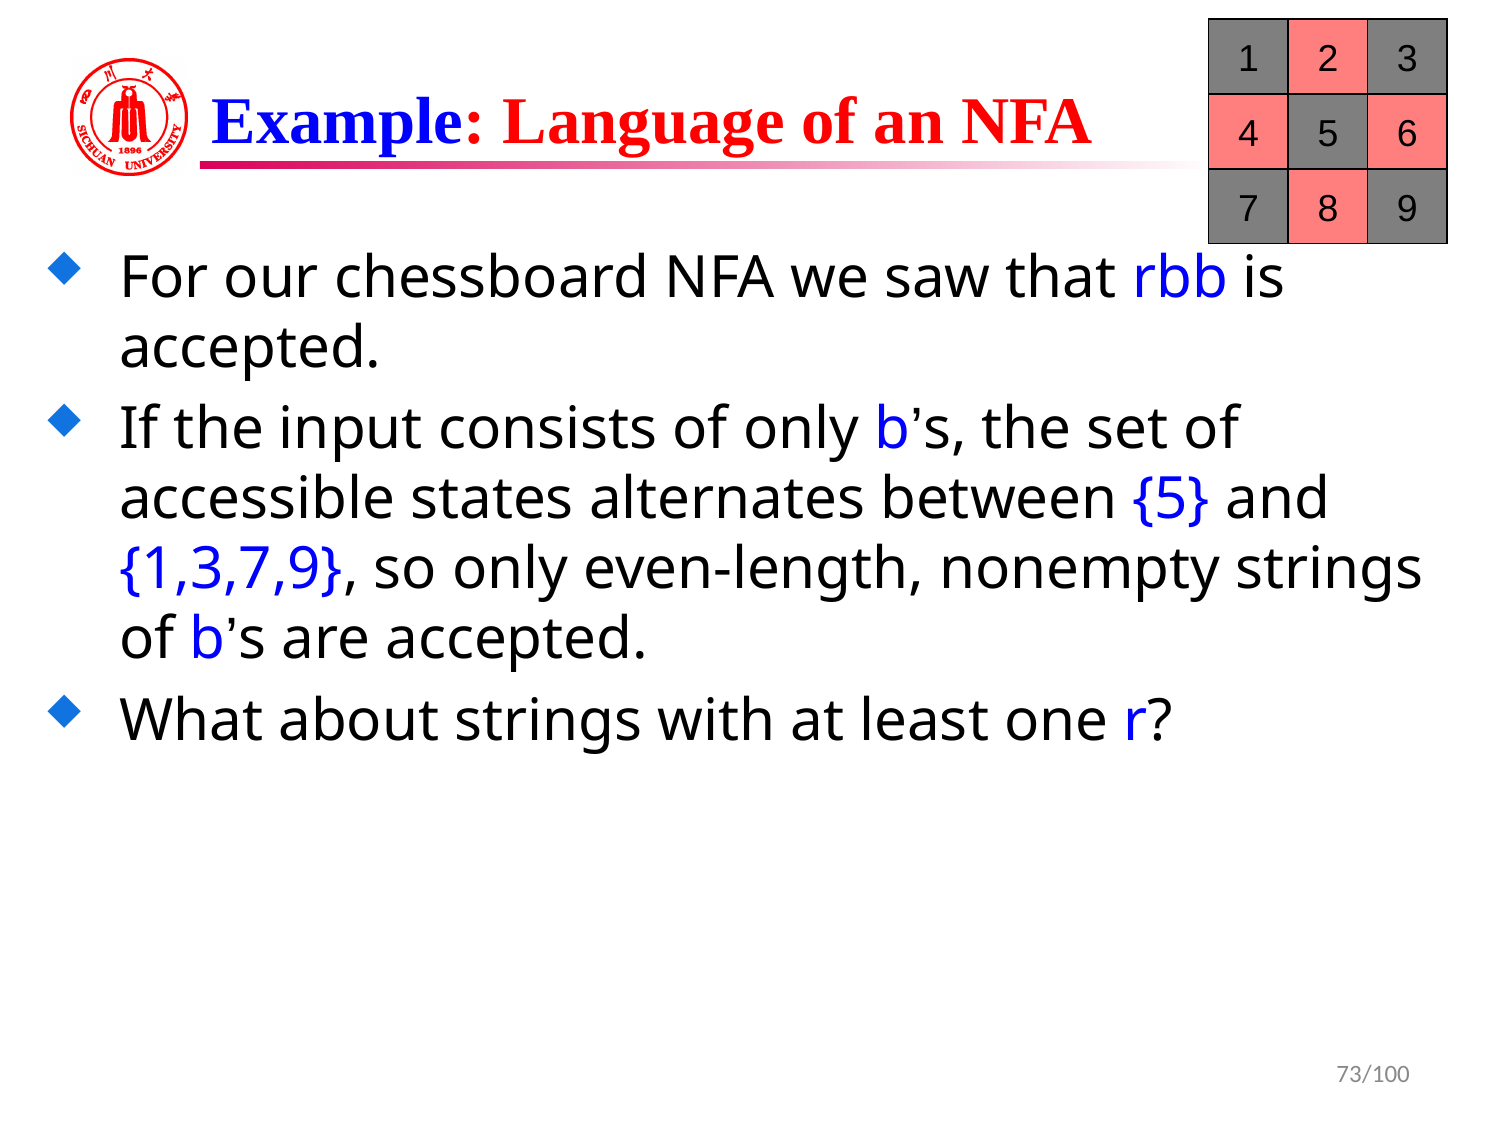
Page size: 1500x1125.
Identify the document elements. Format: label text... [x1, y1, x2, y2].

slide_number 73/100 [1074, 1042, 1425, 1103]
text_box For our chessboard NFA we saw that rbb is accepted. If the input consists of only b’s, the set of accessible states alternates between {5} and {1,3,7,9}, so only even-length, nonempty strings of b’s are accepted. What about strings with at least one r? [29, 231, 1483, 1036]
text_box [1208, 18, 1448, 244]
text_box Example: Language of an NFA [204, 72, 1102, 160]
text_box [199, 161, 1203, 169]
picture [70, 58, 188, 176]
